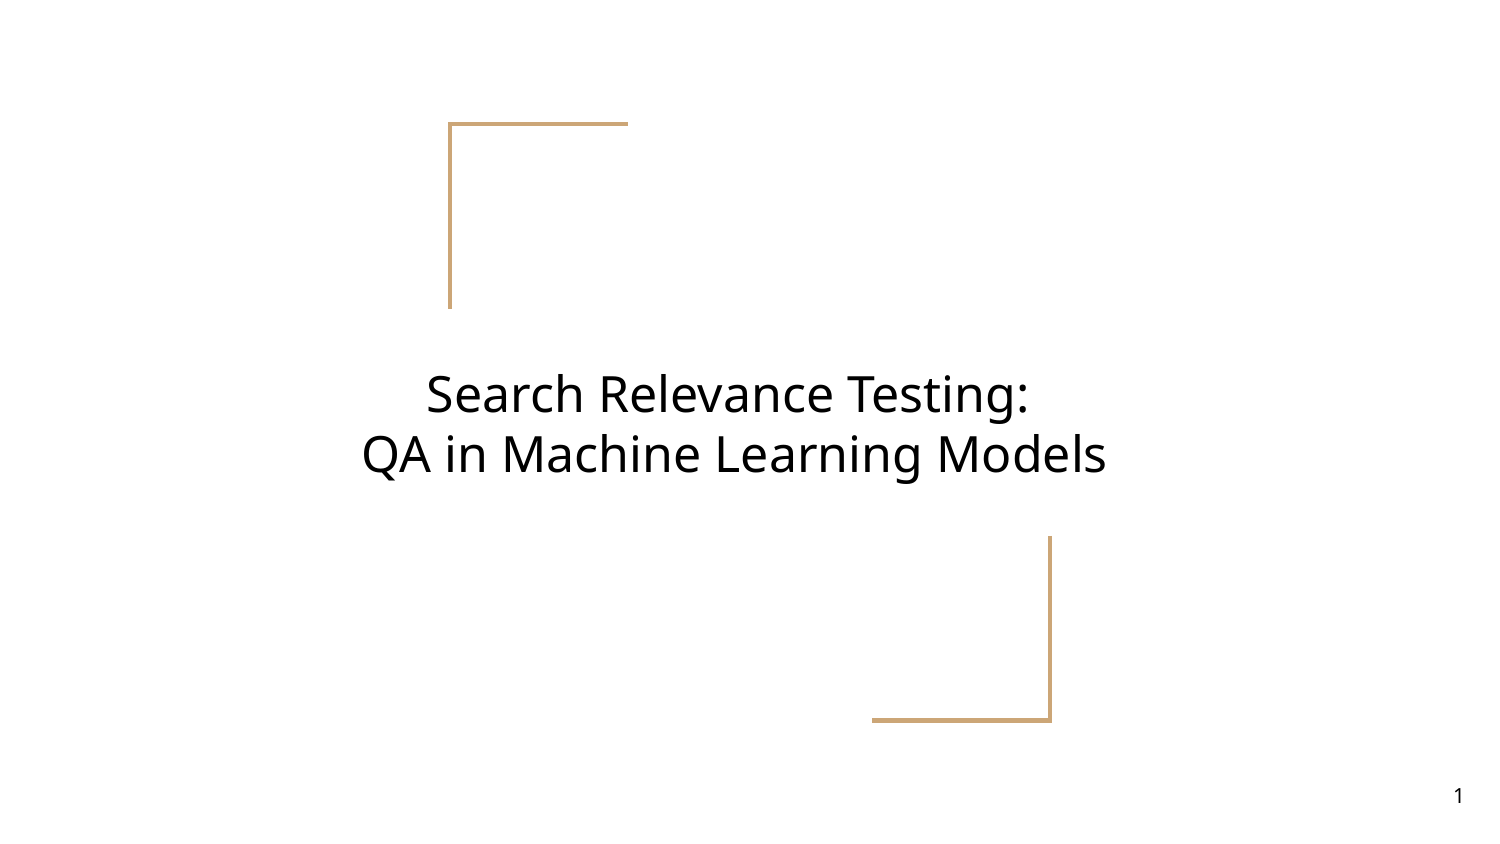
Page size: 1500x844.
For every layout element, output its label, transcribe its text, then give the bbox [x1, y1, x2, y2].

slide_number ‹#› [1389, 764, 1480, 830]
title Search Relevance Testing: QA in Machine Learning Models [326, 260, 1144, 498]
